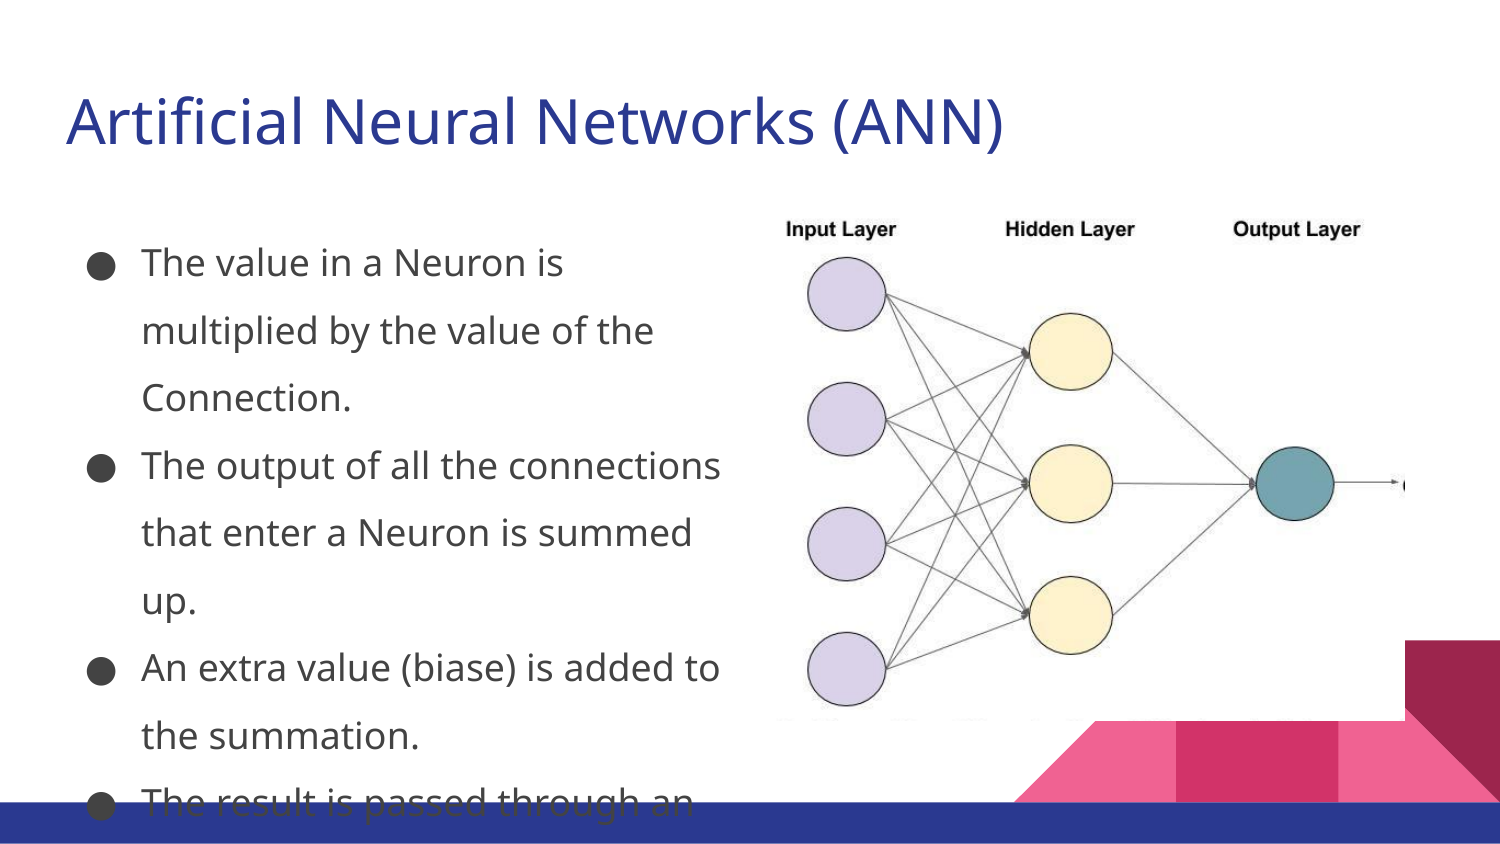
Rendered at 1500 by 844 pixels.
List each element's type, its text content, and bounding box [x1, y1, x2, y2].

picture [765, 201, 1406, 721]
title Artificial Neural Networks (ANN) [51, 67, 1449, 167]
list The value in a Neuron is multiplied by the value of the Connection. The output of all the connections that enter a Neuron is summed up. An extra value (biase) is added to the summation. The result is passed through an activation function. [51, 201, 750, 750]
